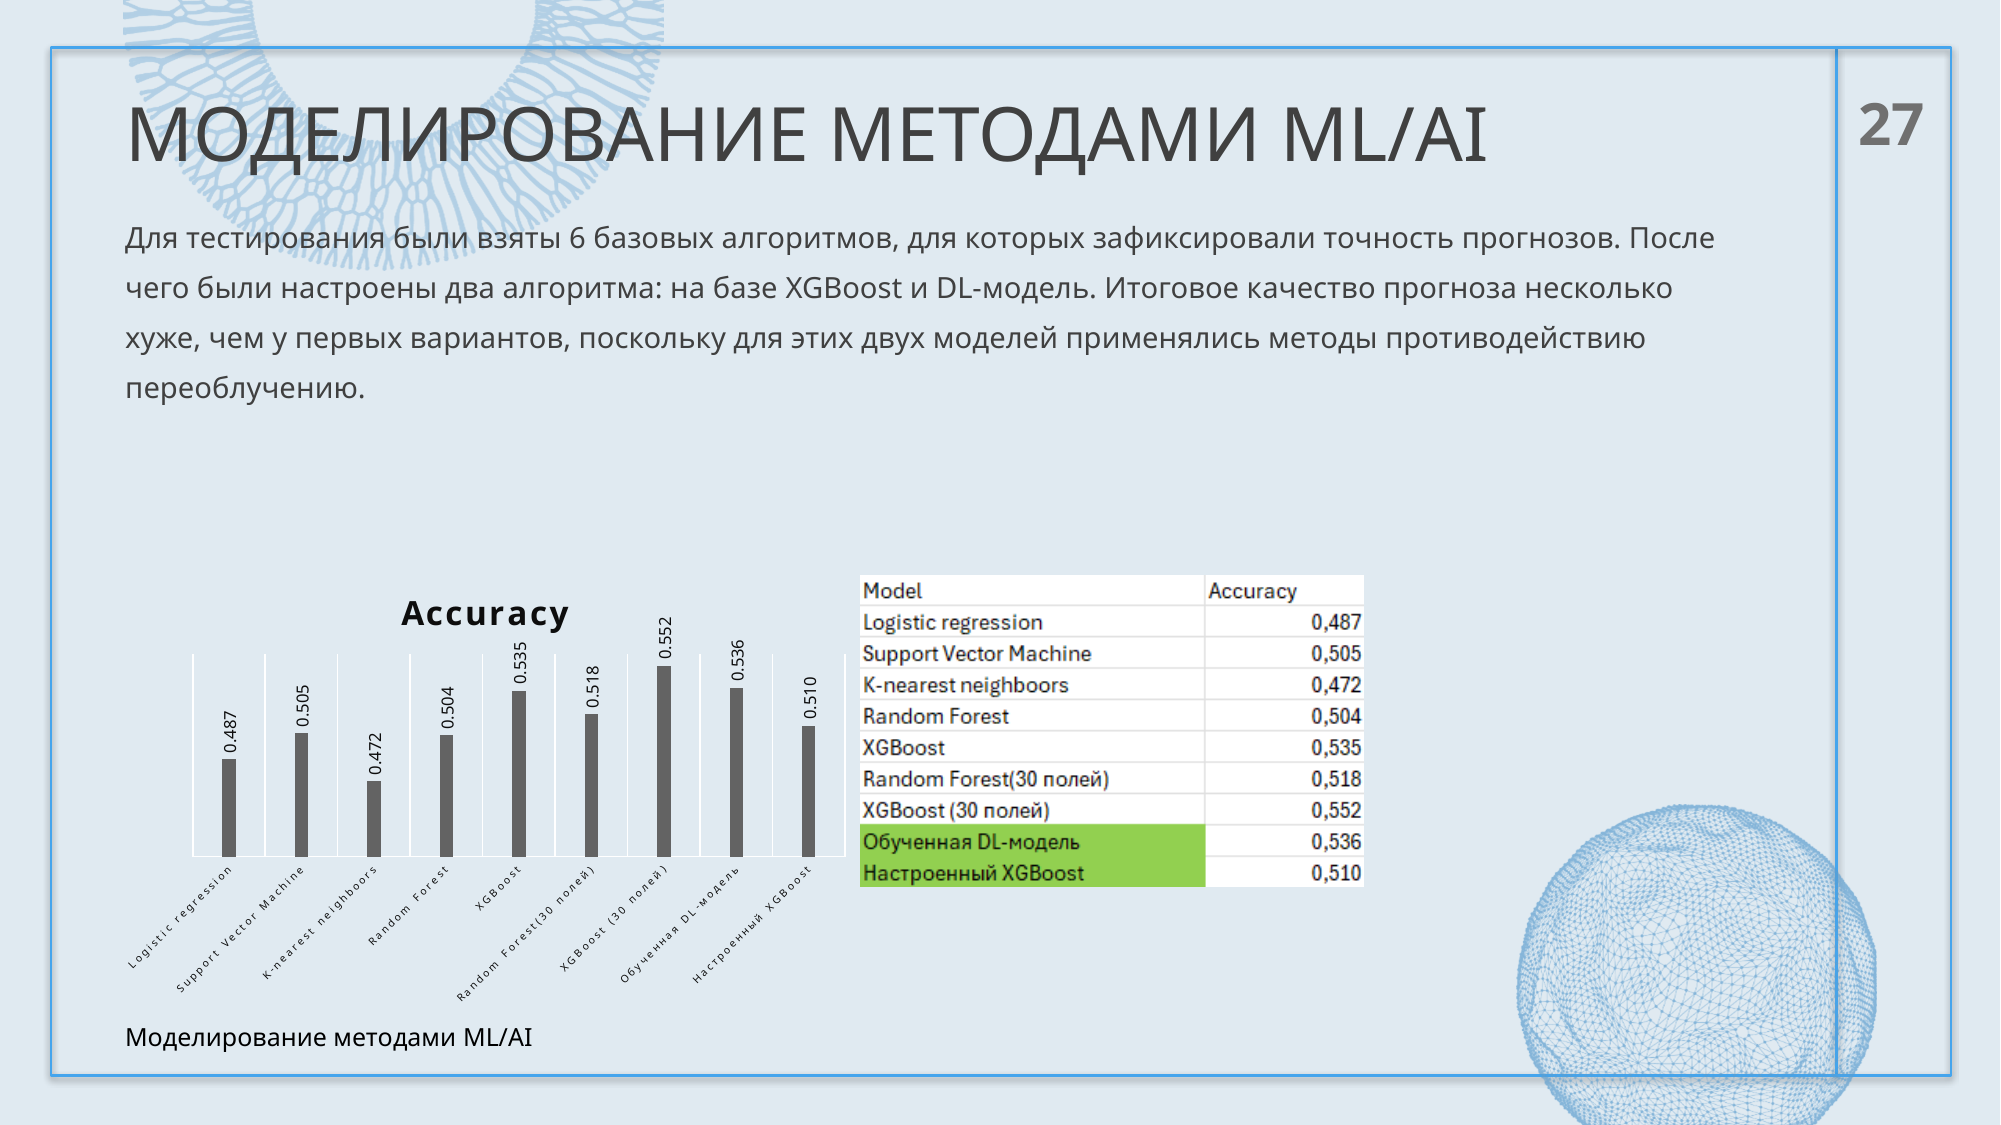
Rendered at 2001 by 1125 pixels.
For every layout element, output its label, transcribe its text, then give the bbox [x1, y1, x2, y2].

picture [123, 0, 1877, 1125]
text_box Моделирование методами ML/AI [110, 1023, 617, 1059]
title Моделирование методами ML/AI [110, 0, 1638, 185]
slide_number 27 [1822, 48, 1961, 175]
list Для тестирования были взяты 6 базовых алгоритмов, для которых зафиксировали точность прогнозов. После чего были настроены два алгоритма: на базе XGBoost и DL-модель. Итоговое качество прогноза несколько хуже, чем у первых вариантов, поскольку для этих двух моделей применялись методы противодействию переоблучению. [110, 196, 1739, 887]
chart [109, 563, 861, 1015]
